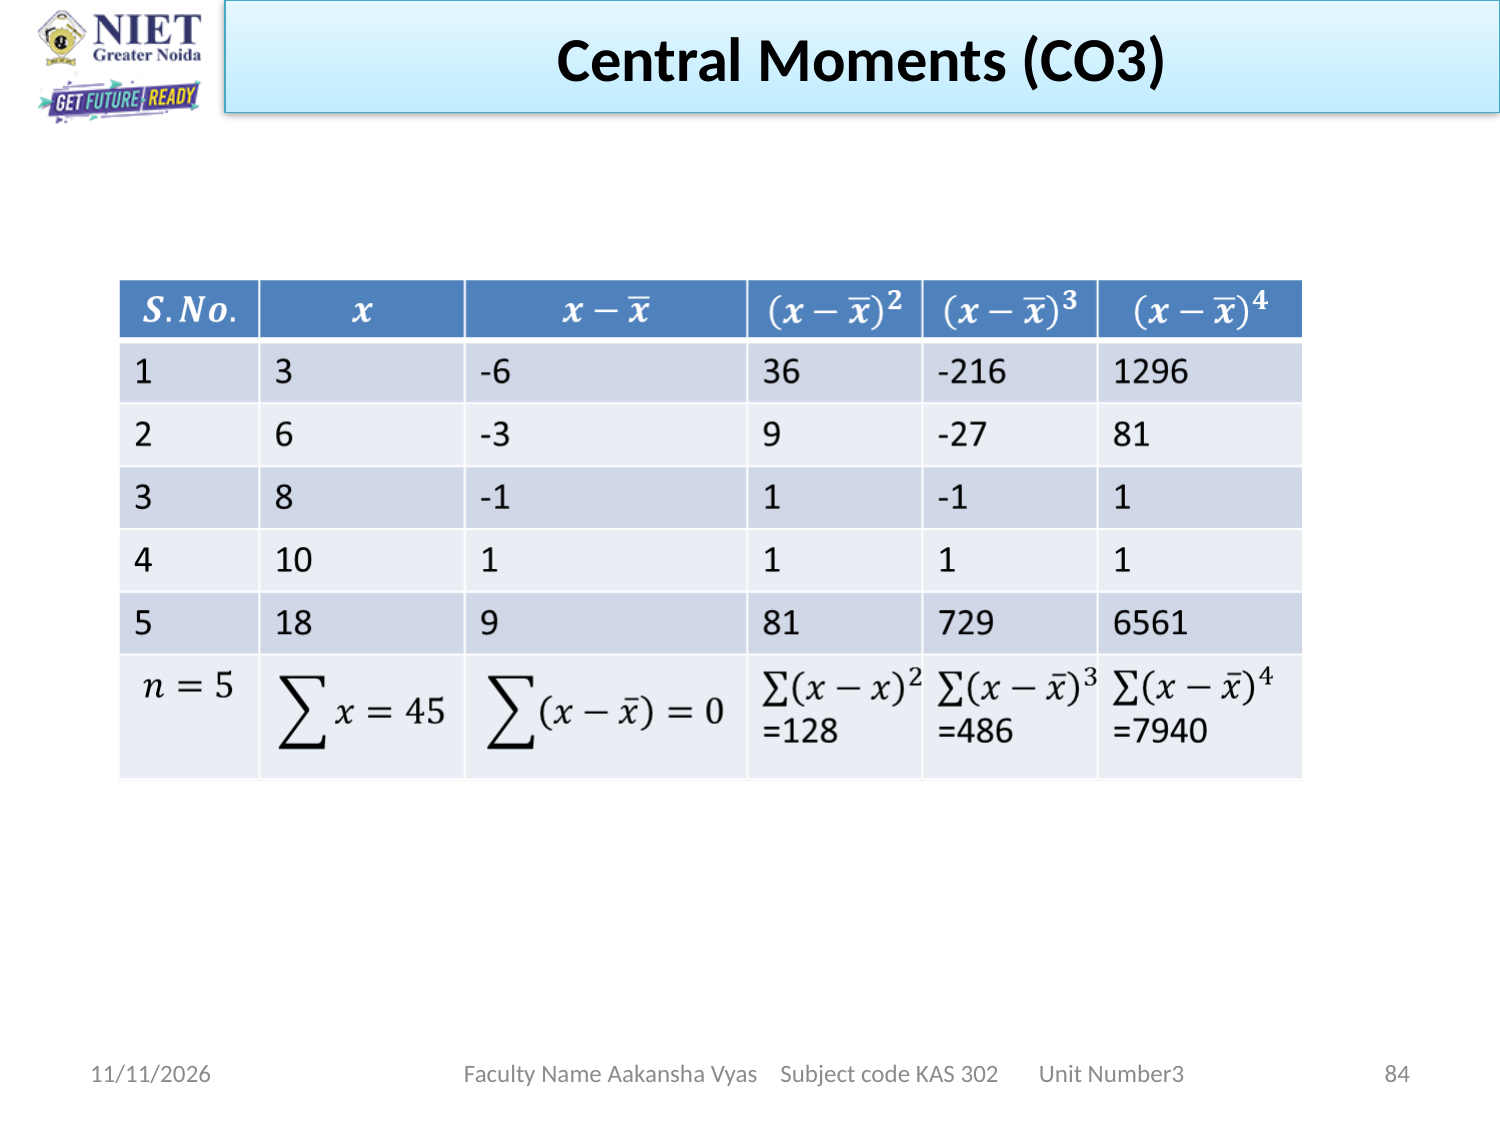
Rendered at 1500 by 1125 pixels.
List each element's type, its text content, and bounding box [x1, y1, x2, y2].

footer Faculty Name Aakansha Vyas Subject code KAS 302 Unit Number3 [412, 1042, 1074, 1103]
picture [0, 0, 238, 135]
picture [118, 274, 1304, 830]
slide_number 84 [1074, 1042, 1425, 1103]
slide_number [75, 1042, 412, 1103]
text_box Central Moments (CO3) [238, 0, 1500, 113]
